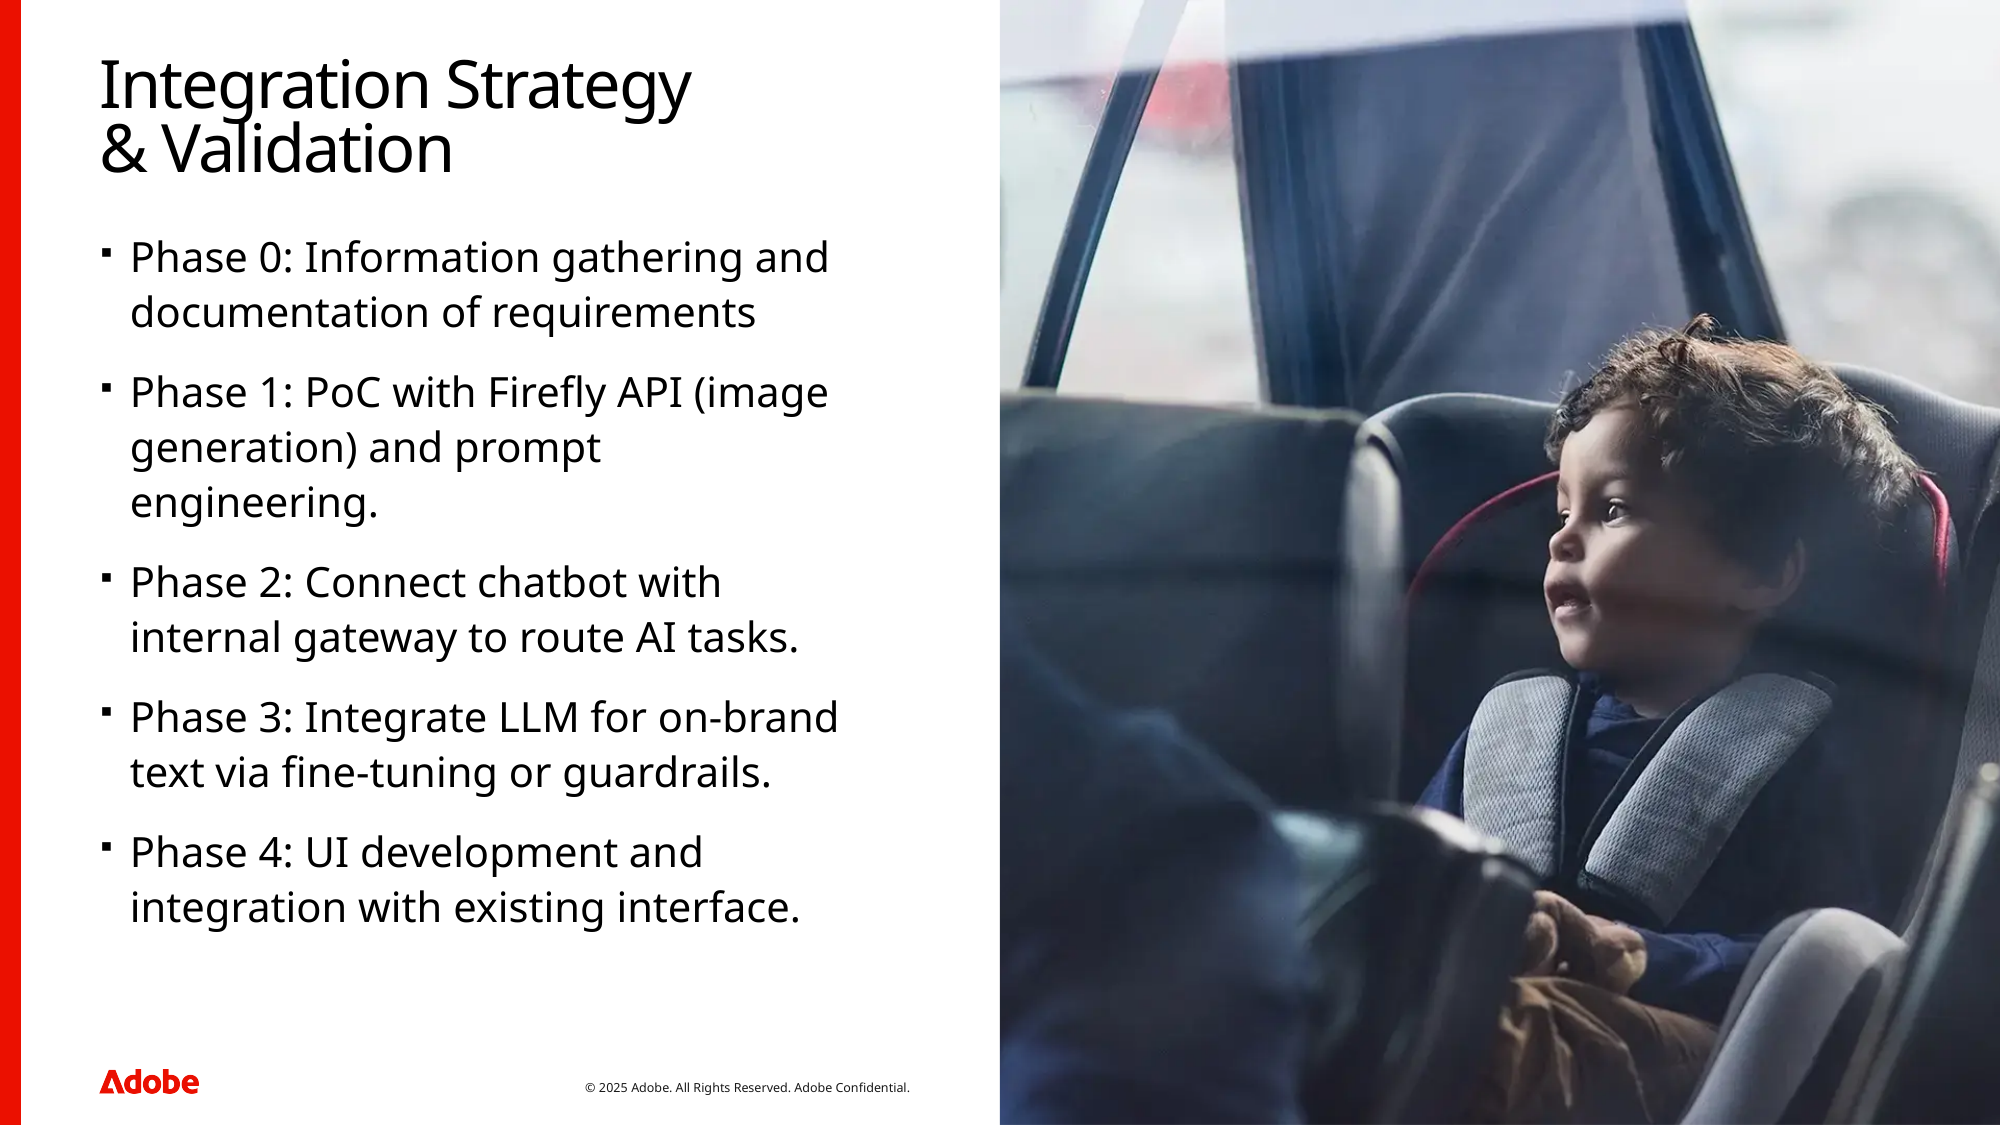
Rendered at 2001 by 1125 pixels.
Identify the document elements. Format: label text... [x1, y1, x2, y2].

list Phase 0: Information gathering and documentation of requirements Phase 1: PoC with Firefly API (image generation) and prompt engineering. Phase 2: Connect chatbot with internal gateway to route AI tasks. Phase 3: Integrate LLM for on-brand text via fine-tuning or guardrails. Phase 4: UI development and integration with existing interface. [99, 218, 850, 1038]
title Integration Strategy & Validation [99, 43, 910, 199]
picture [999, 0, 2000, 1125]
picture [99, 1069, 199, 1094]
